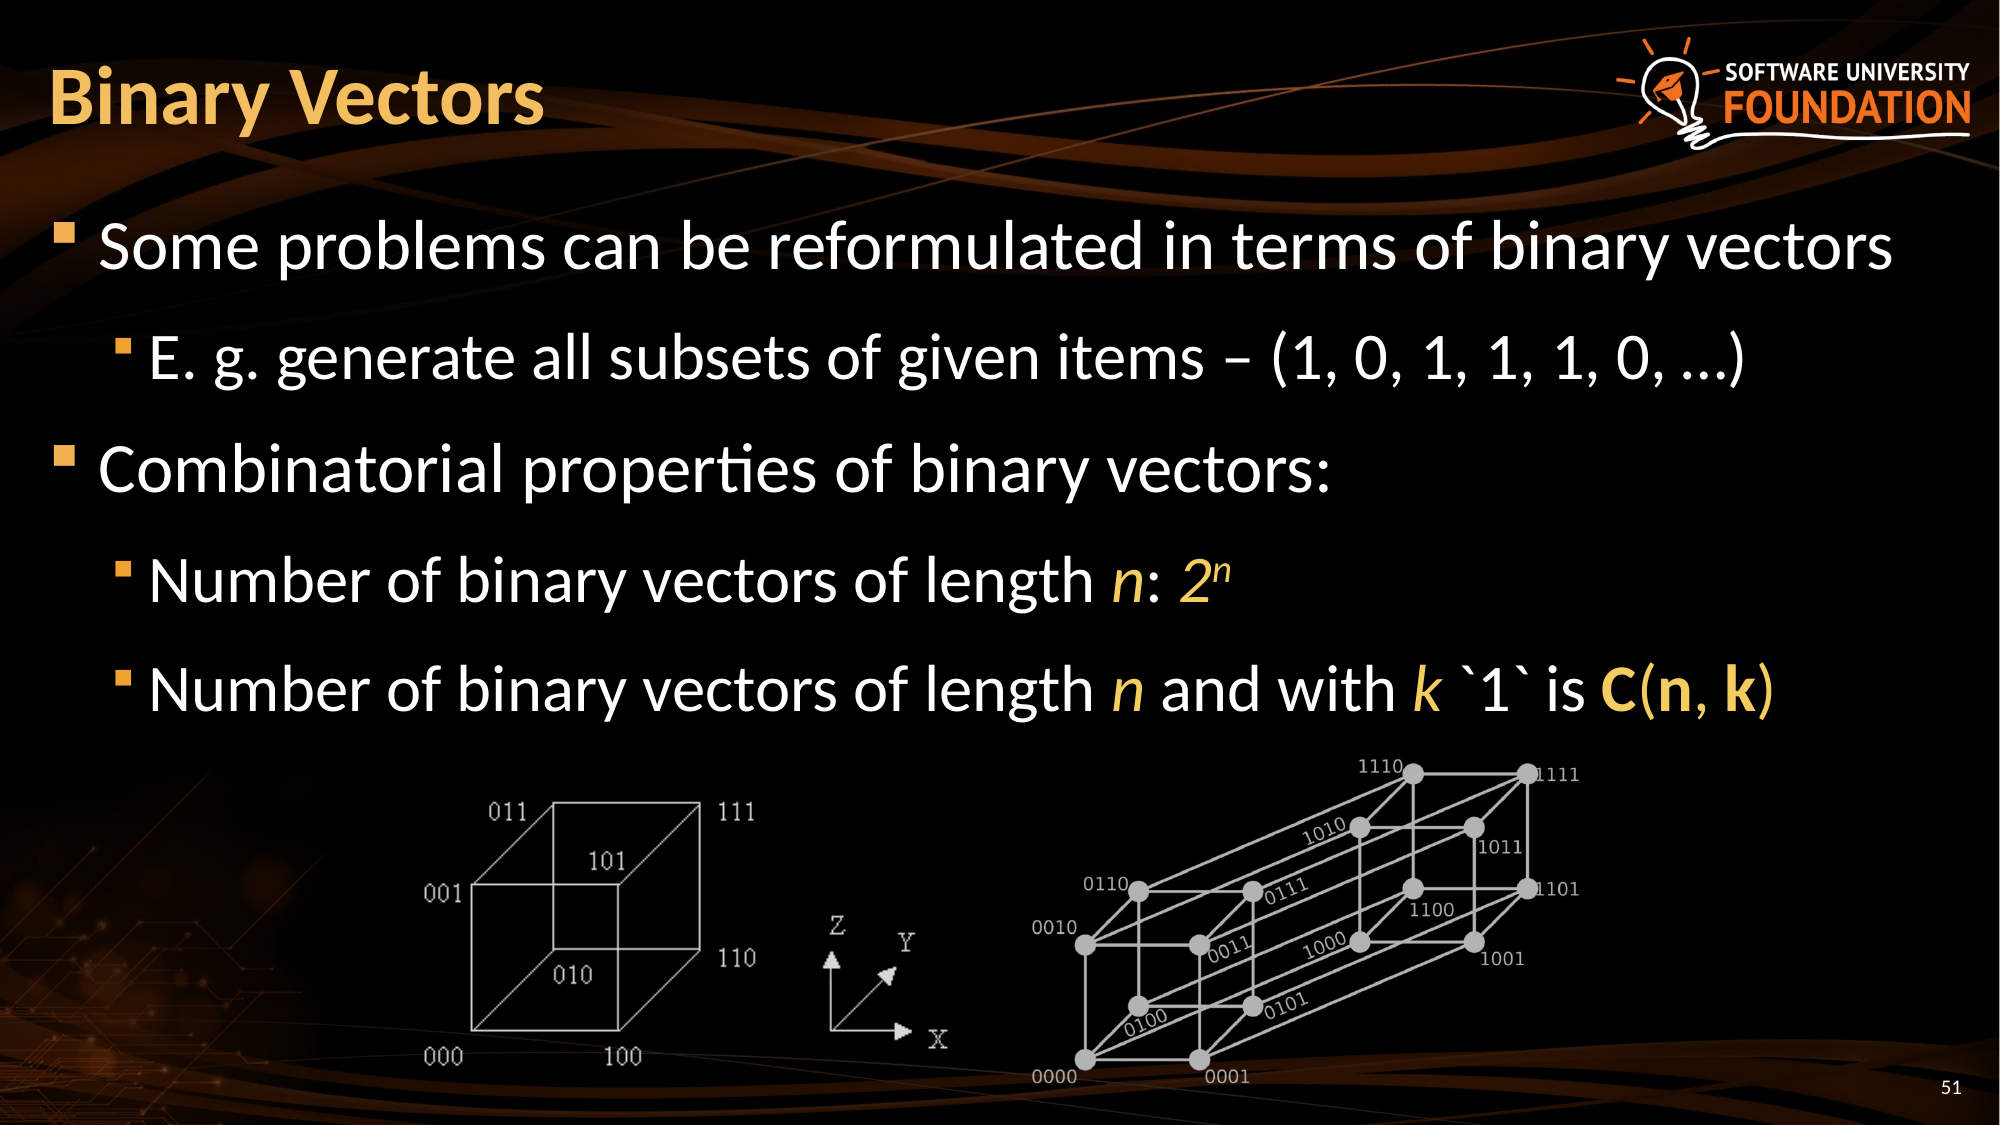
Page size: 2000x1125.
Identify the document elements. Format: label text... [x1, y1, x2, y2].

title Binary Vectors [30, 6, 1602, 189]
picture [0, 0, 2000, 1125]
list Some problems can be reformulated in terms of binary vectors E. g. generate all subsets of given items – (1, 0, 1, 1, 1, 0, …) Combinatorial properties of binary vectors: Number of binary vectors of length n: 2n Number of binary vectors of length n and with k `1` is C(n, k) [31, 188, 1968, 1103]
